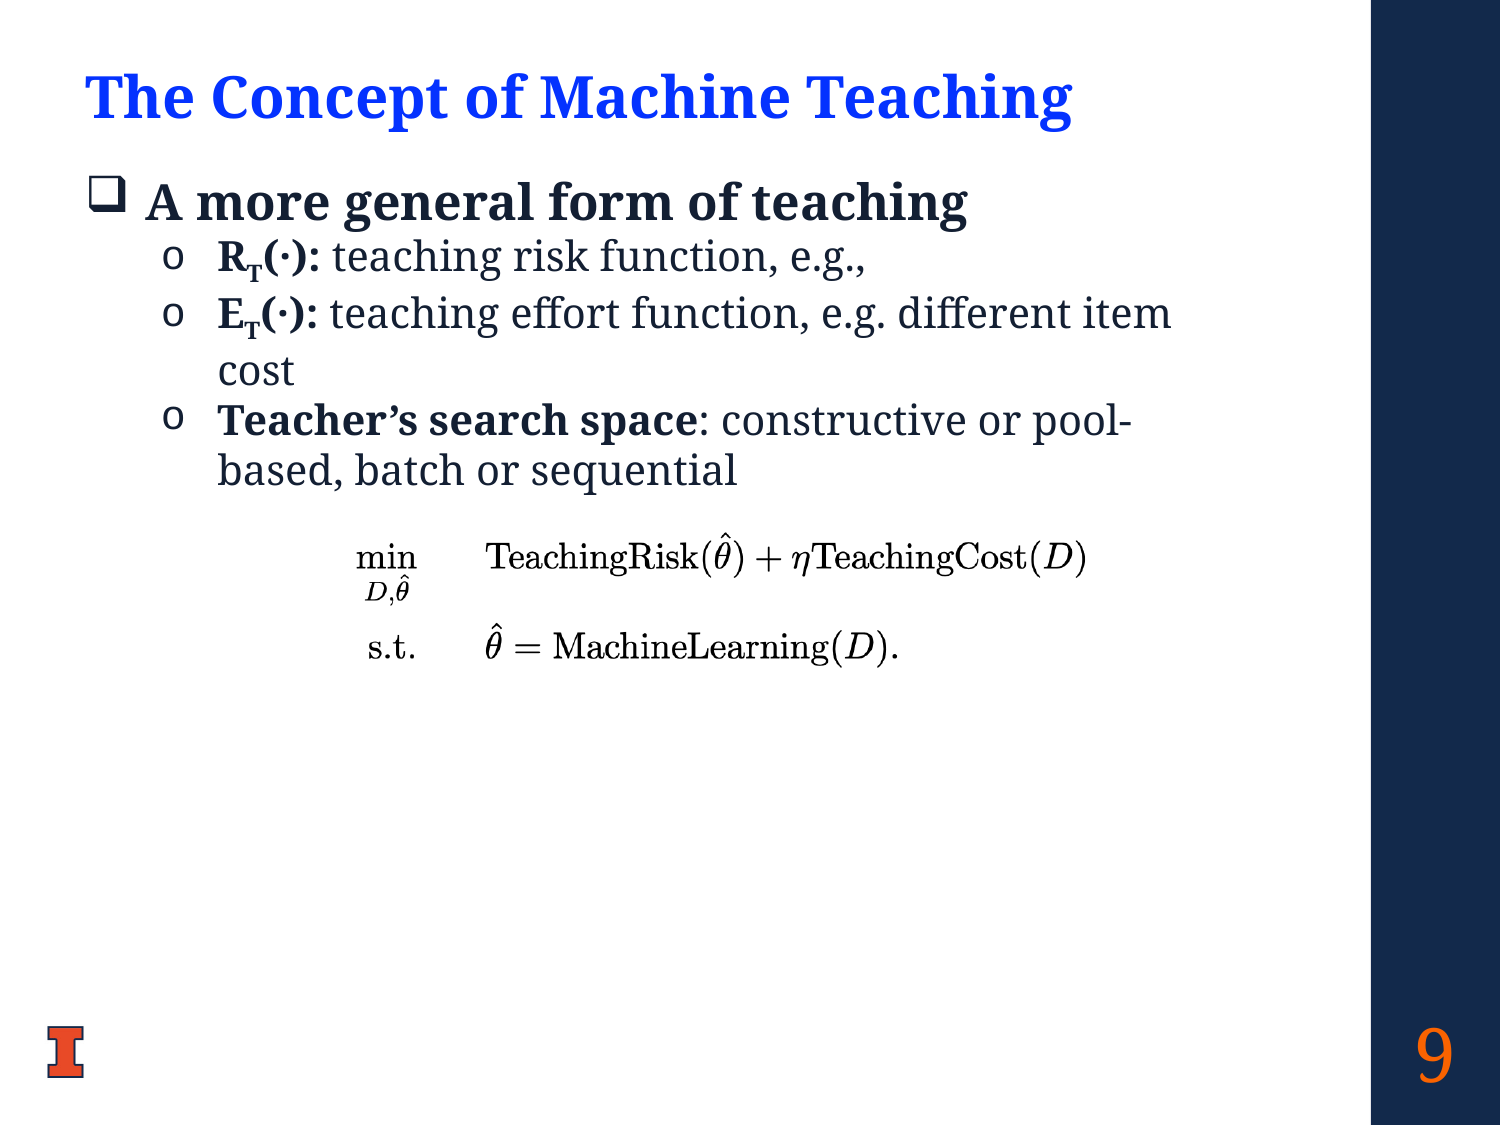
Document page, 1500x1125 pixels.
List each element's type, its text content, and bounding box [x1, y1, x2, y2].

text_box The Concept of Machine Teaching [71, 52, 1393, 138]
picture [0, 0, 1500, 1125]
slide_number 9 [1371, 1009, 1499, 1110]
